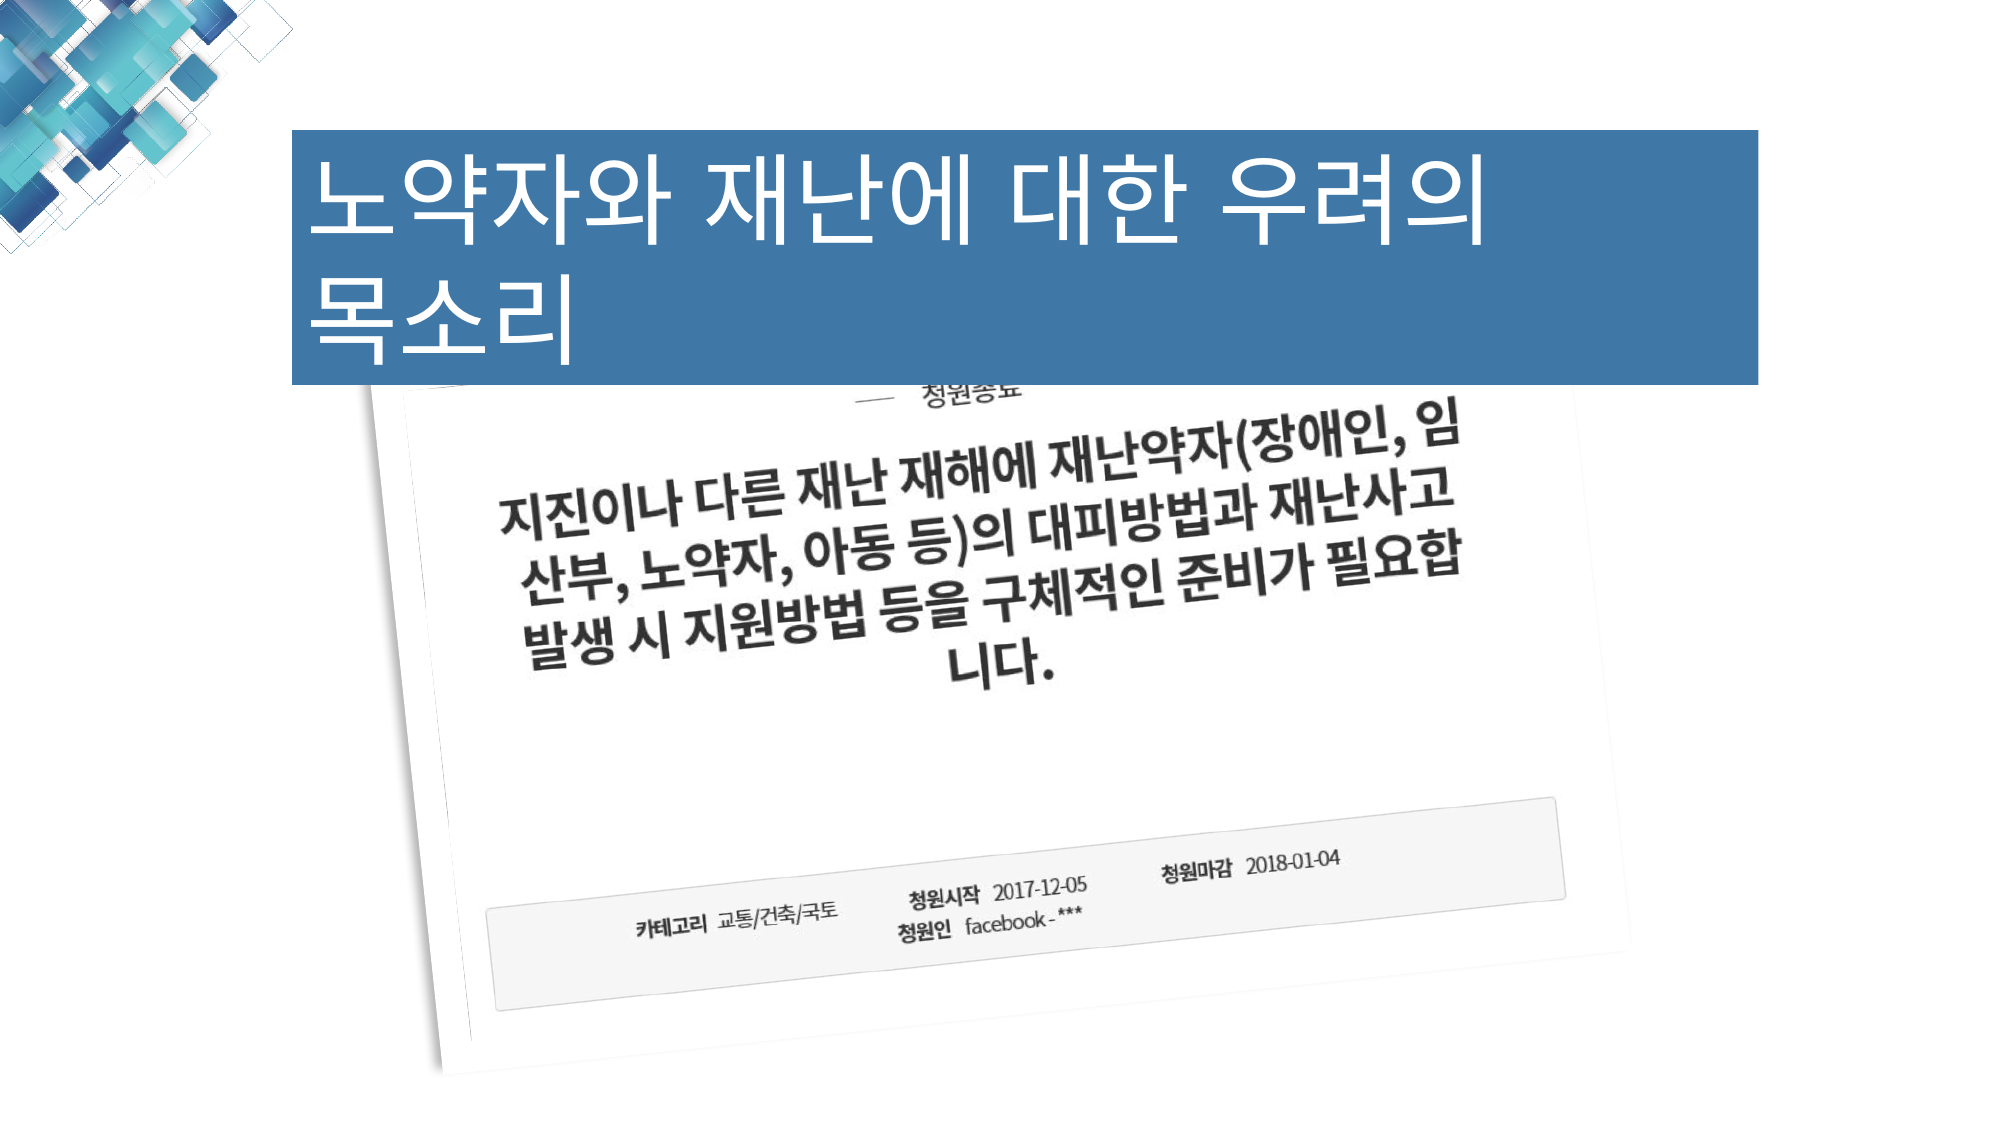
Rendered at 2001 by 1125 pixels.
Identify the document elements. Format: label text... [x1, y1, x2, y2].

picture [0, 0, 293, 261]
text_box 노약자와 재난에 대한 우려의 목소리 [292, 130, 1759, 385]
picture [404, 330, 1596, 1040]
